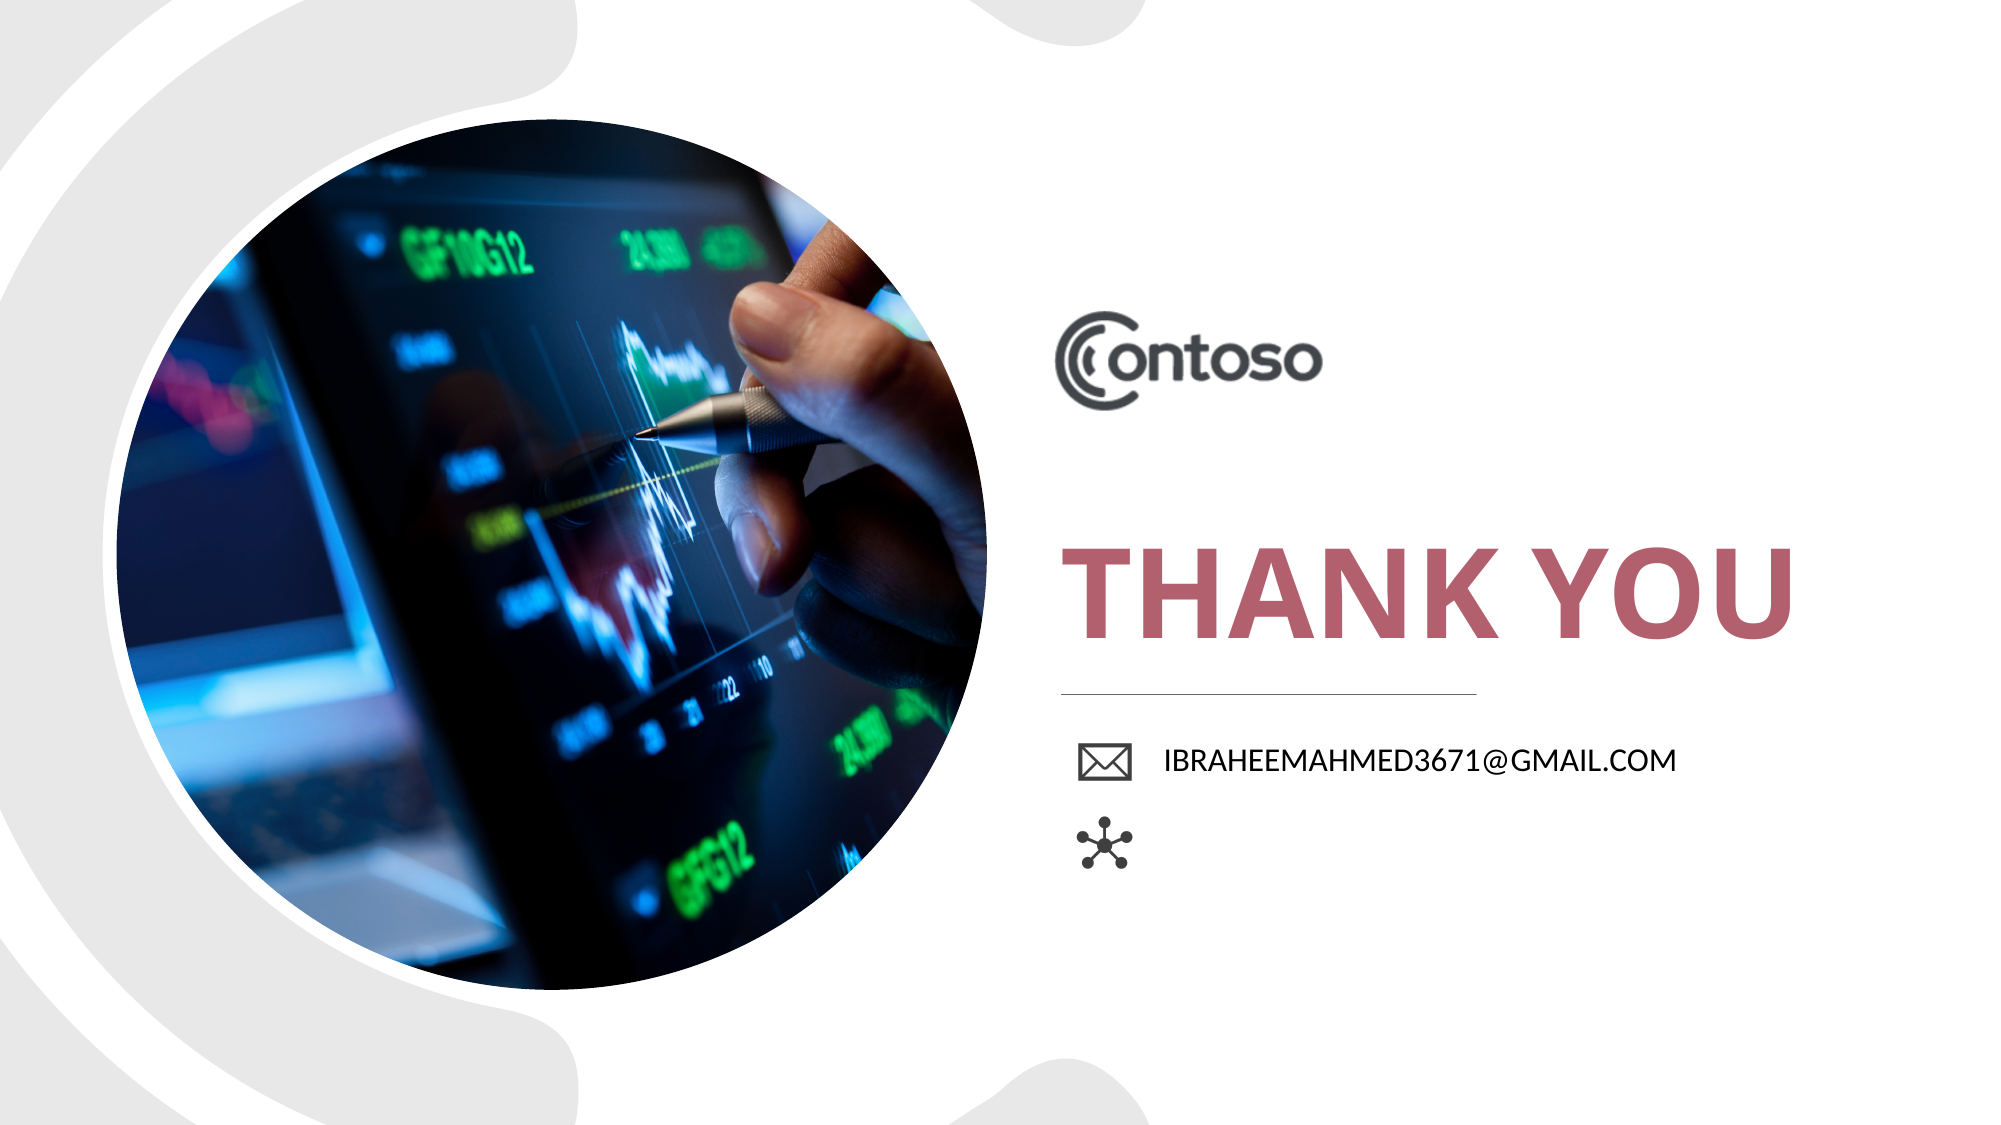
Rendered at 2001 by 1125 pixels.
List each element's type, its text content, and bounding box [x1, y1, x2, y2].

picture [1069, 807, 1140, 878]
title Thank you [1045, 542, 1893, 654]
picture [116, 119, 987, 990]
subtitle ibraheemahmed3671@gmail.com [1148, 735, 1894, 819]
picture [1073, 730, 1137, 794]
